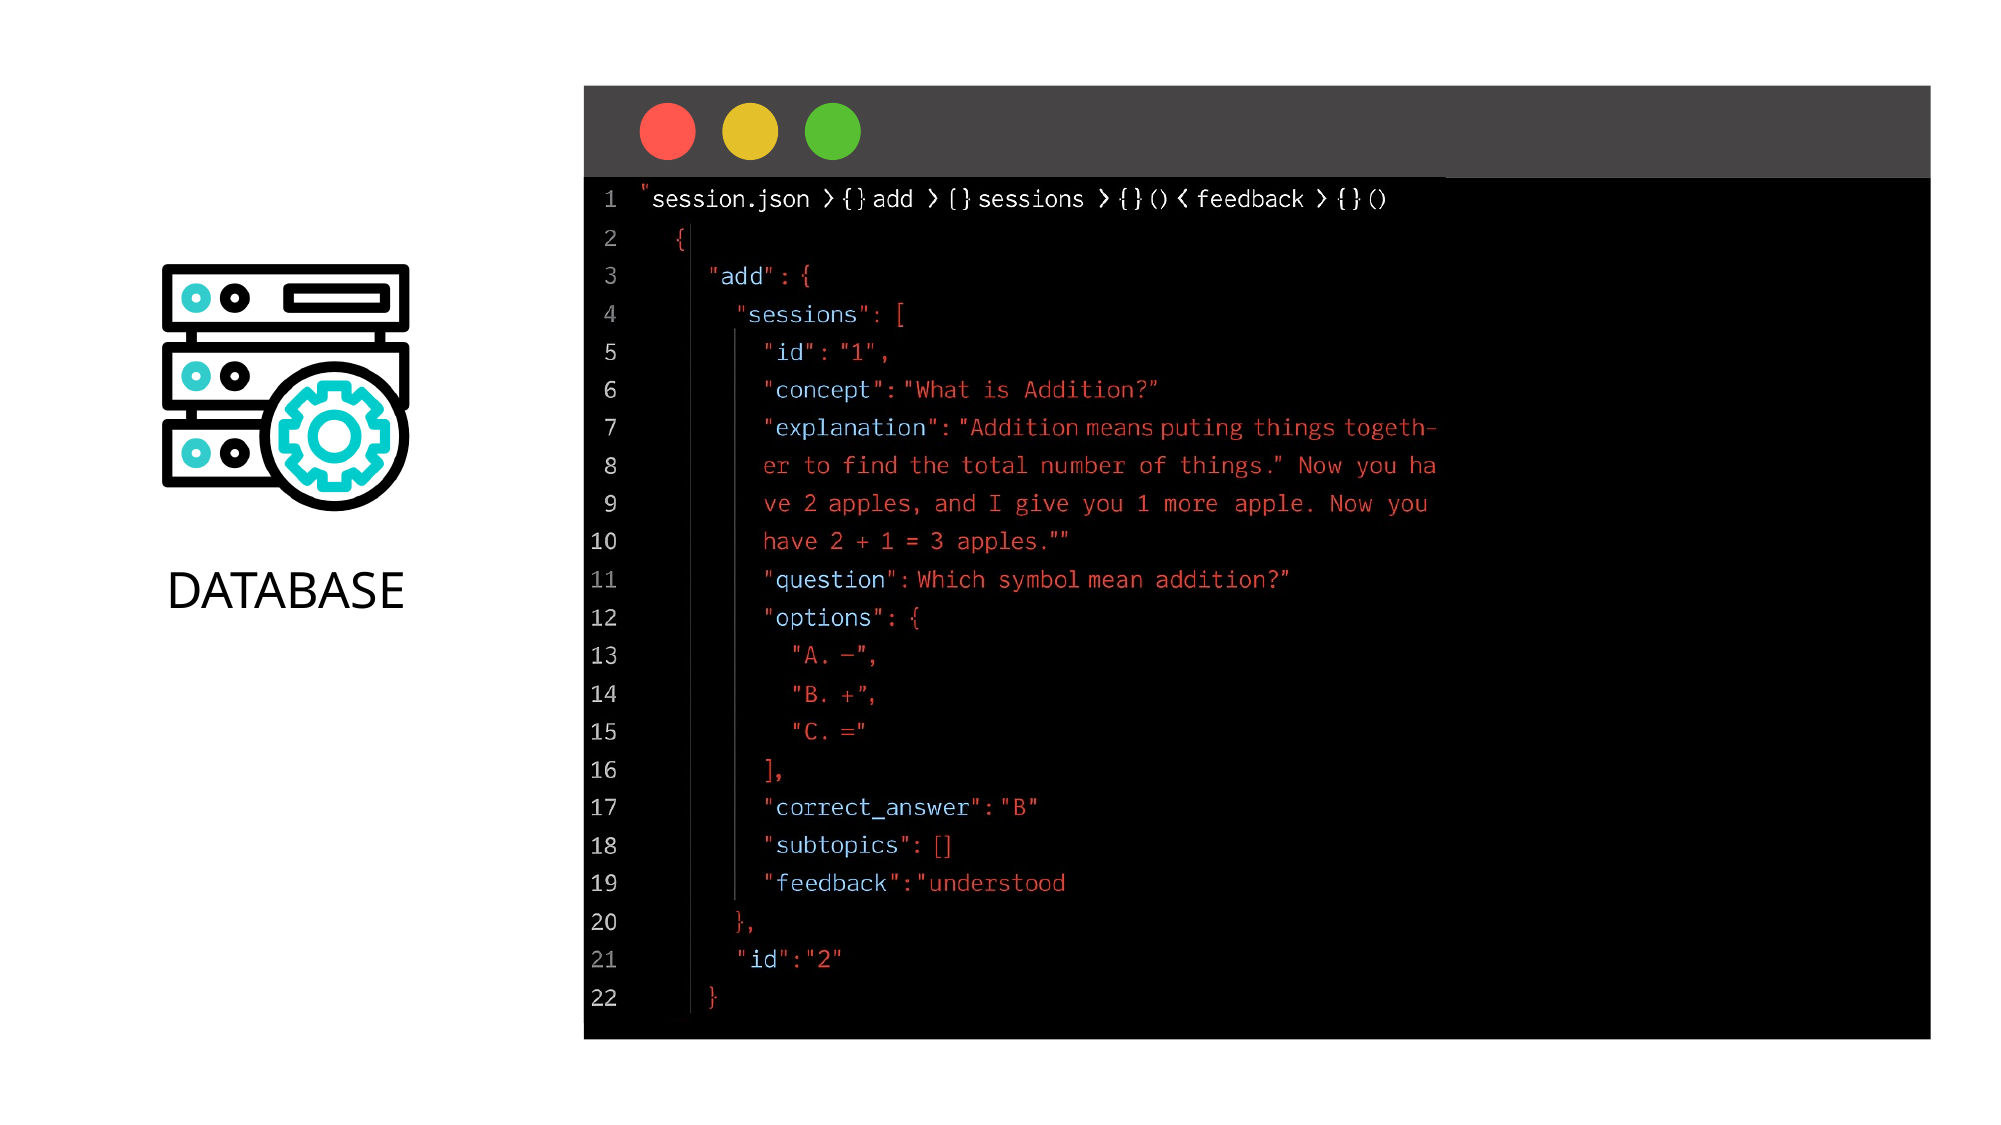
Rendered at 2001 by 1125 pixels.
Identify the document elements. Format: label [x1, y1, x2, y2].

text_box [583, 85, 1932, 1040]
text_box [120, 223, 450, 628]
